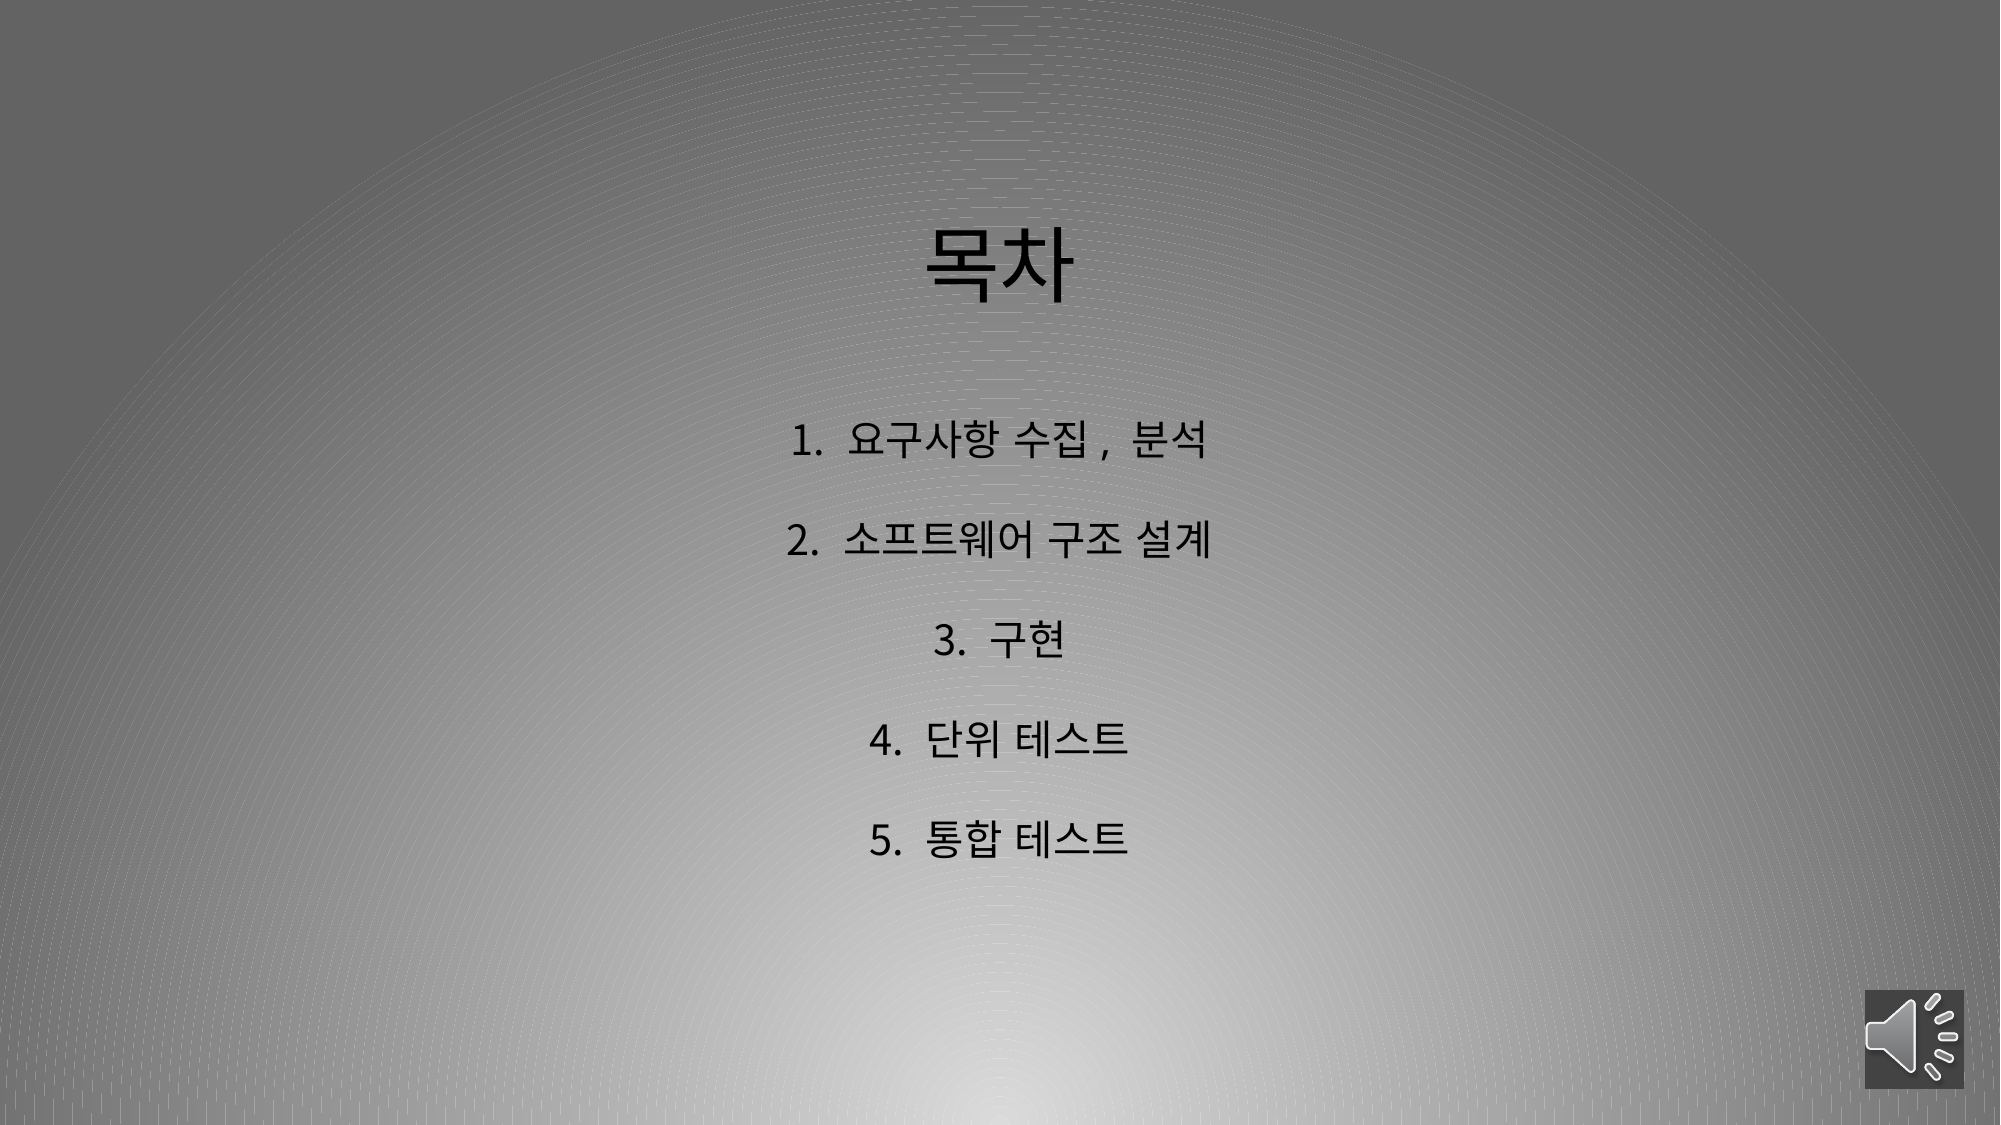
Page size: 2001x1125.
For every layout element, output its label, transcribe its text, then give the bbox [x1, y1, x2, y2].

text_box 목차 요구사항 수집, 분석 소프트웨어 구조 설계 구현 단위 테스트 통합 테스트 [771, 206, 1228, 871]
picture [1864, 989, 1965, 1090]
